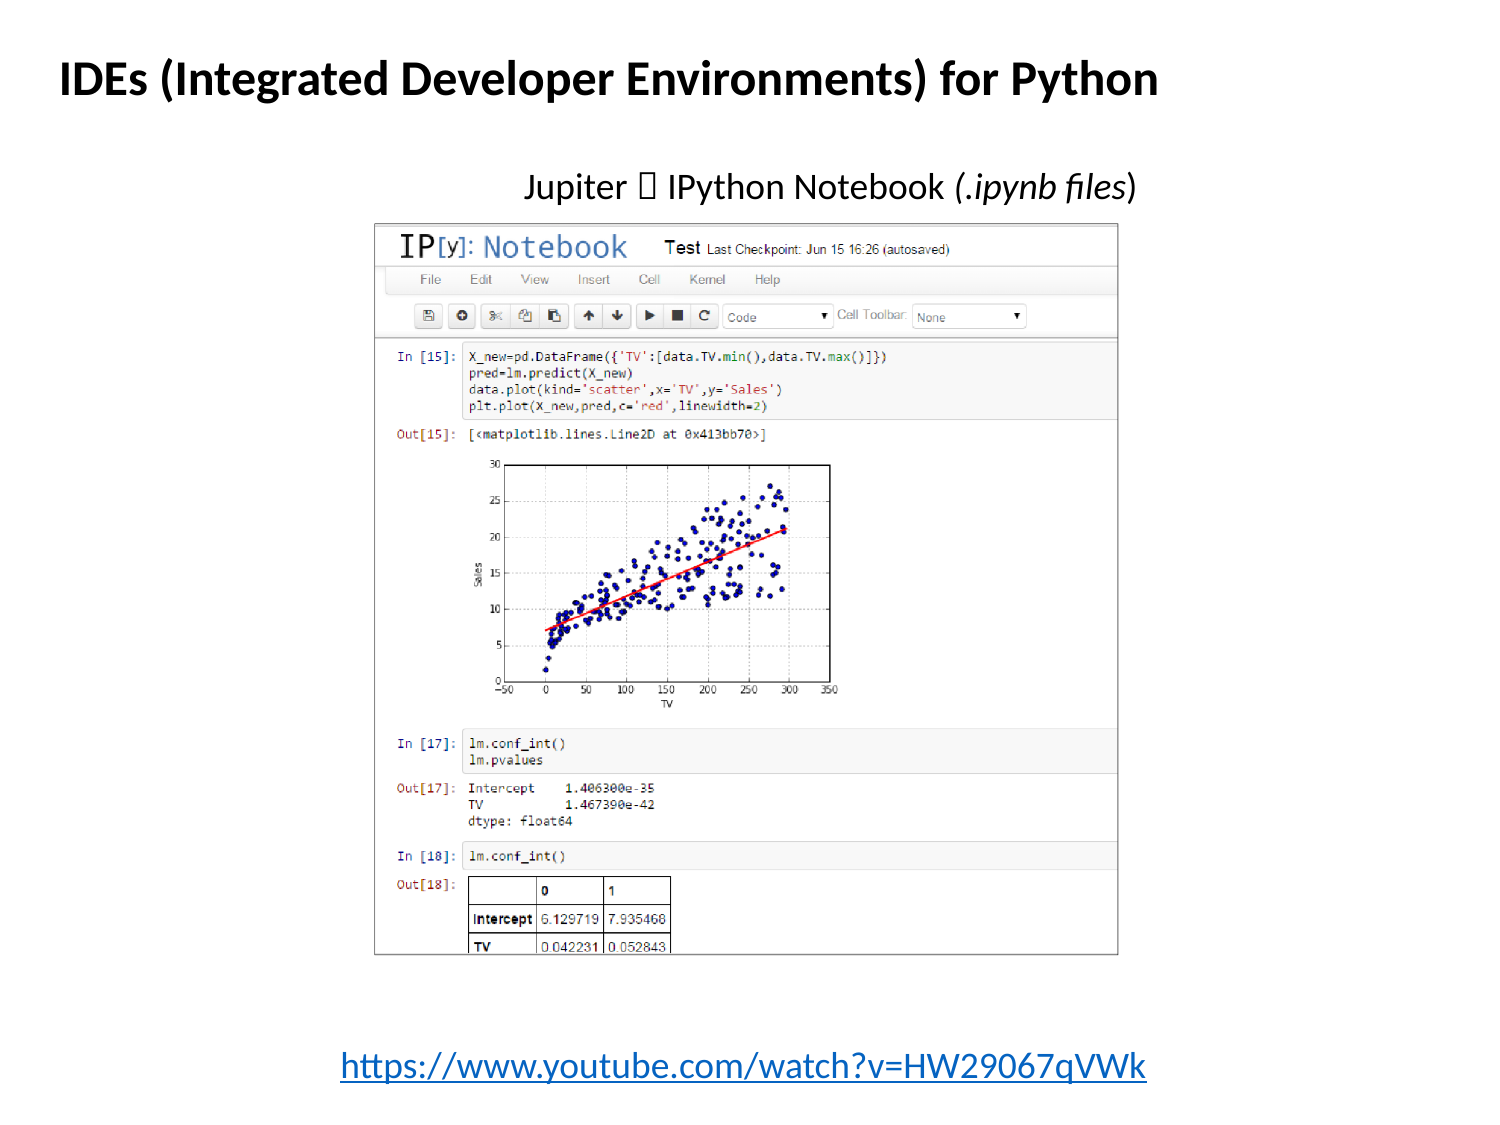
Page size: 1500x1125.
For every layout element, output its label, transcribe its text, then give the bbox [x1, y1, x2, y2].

text_box IDEs (Integrated Developer Environments) for Python [44, 37, 1187, 113]
text_box Jupiter  IPython Notebook (.ipynb files) [508, 154, 1153, 215]
picture [355, 215, 1135, 963]
text_box https://www.youtube.com/watch?v=HW29067qVWk [325, 1033, 1332, 1094]
